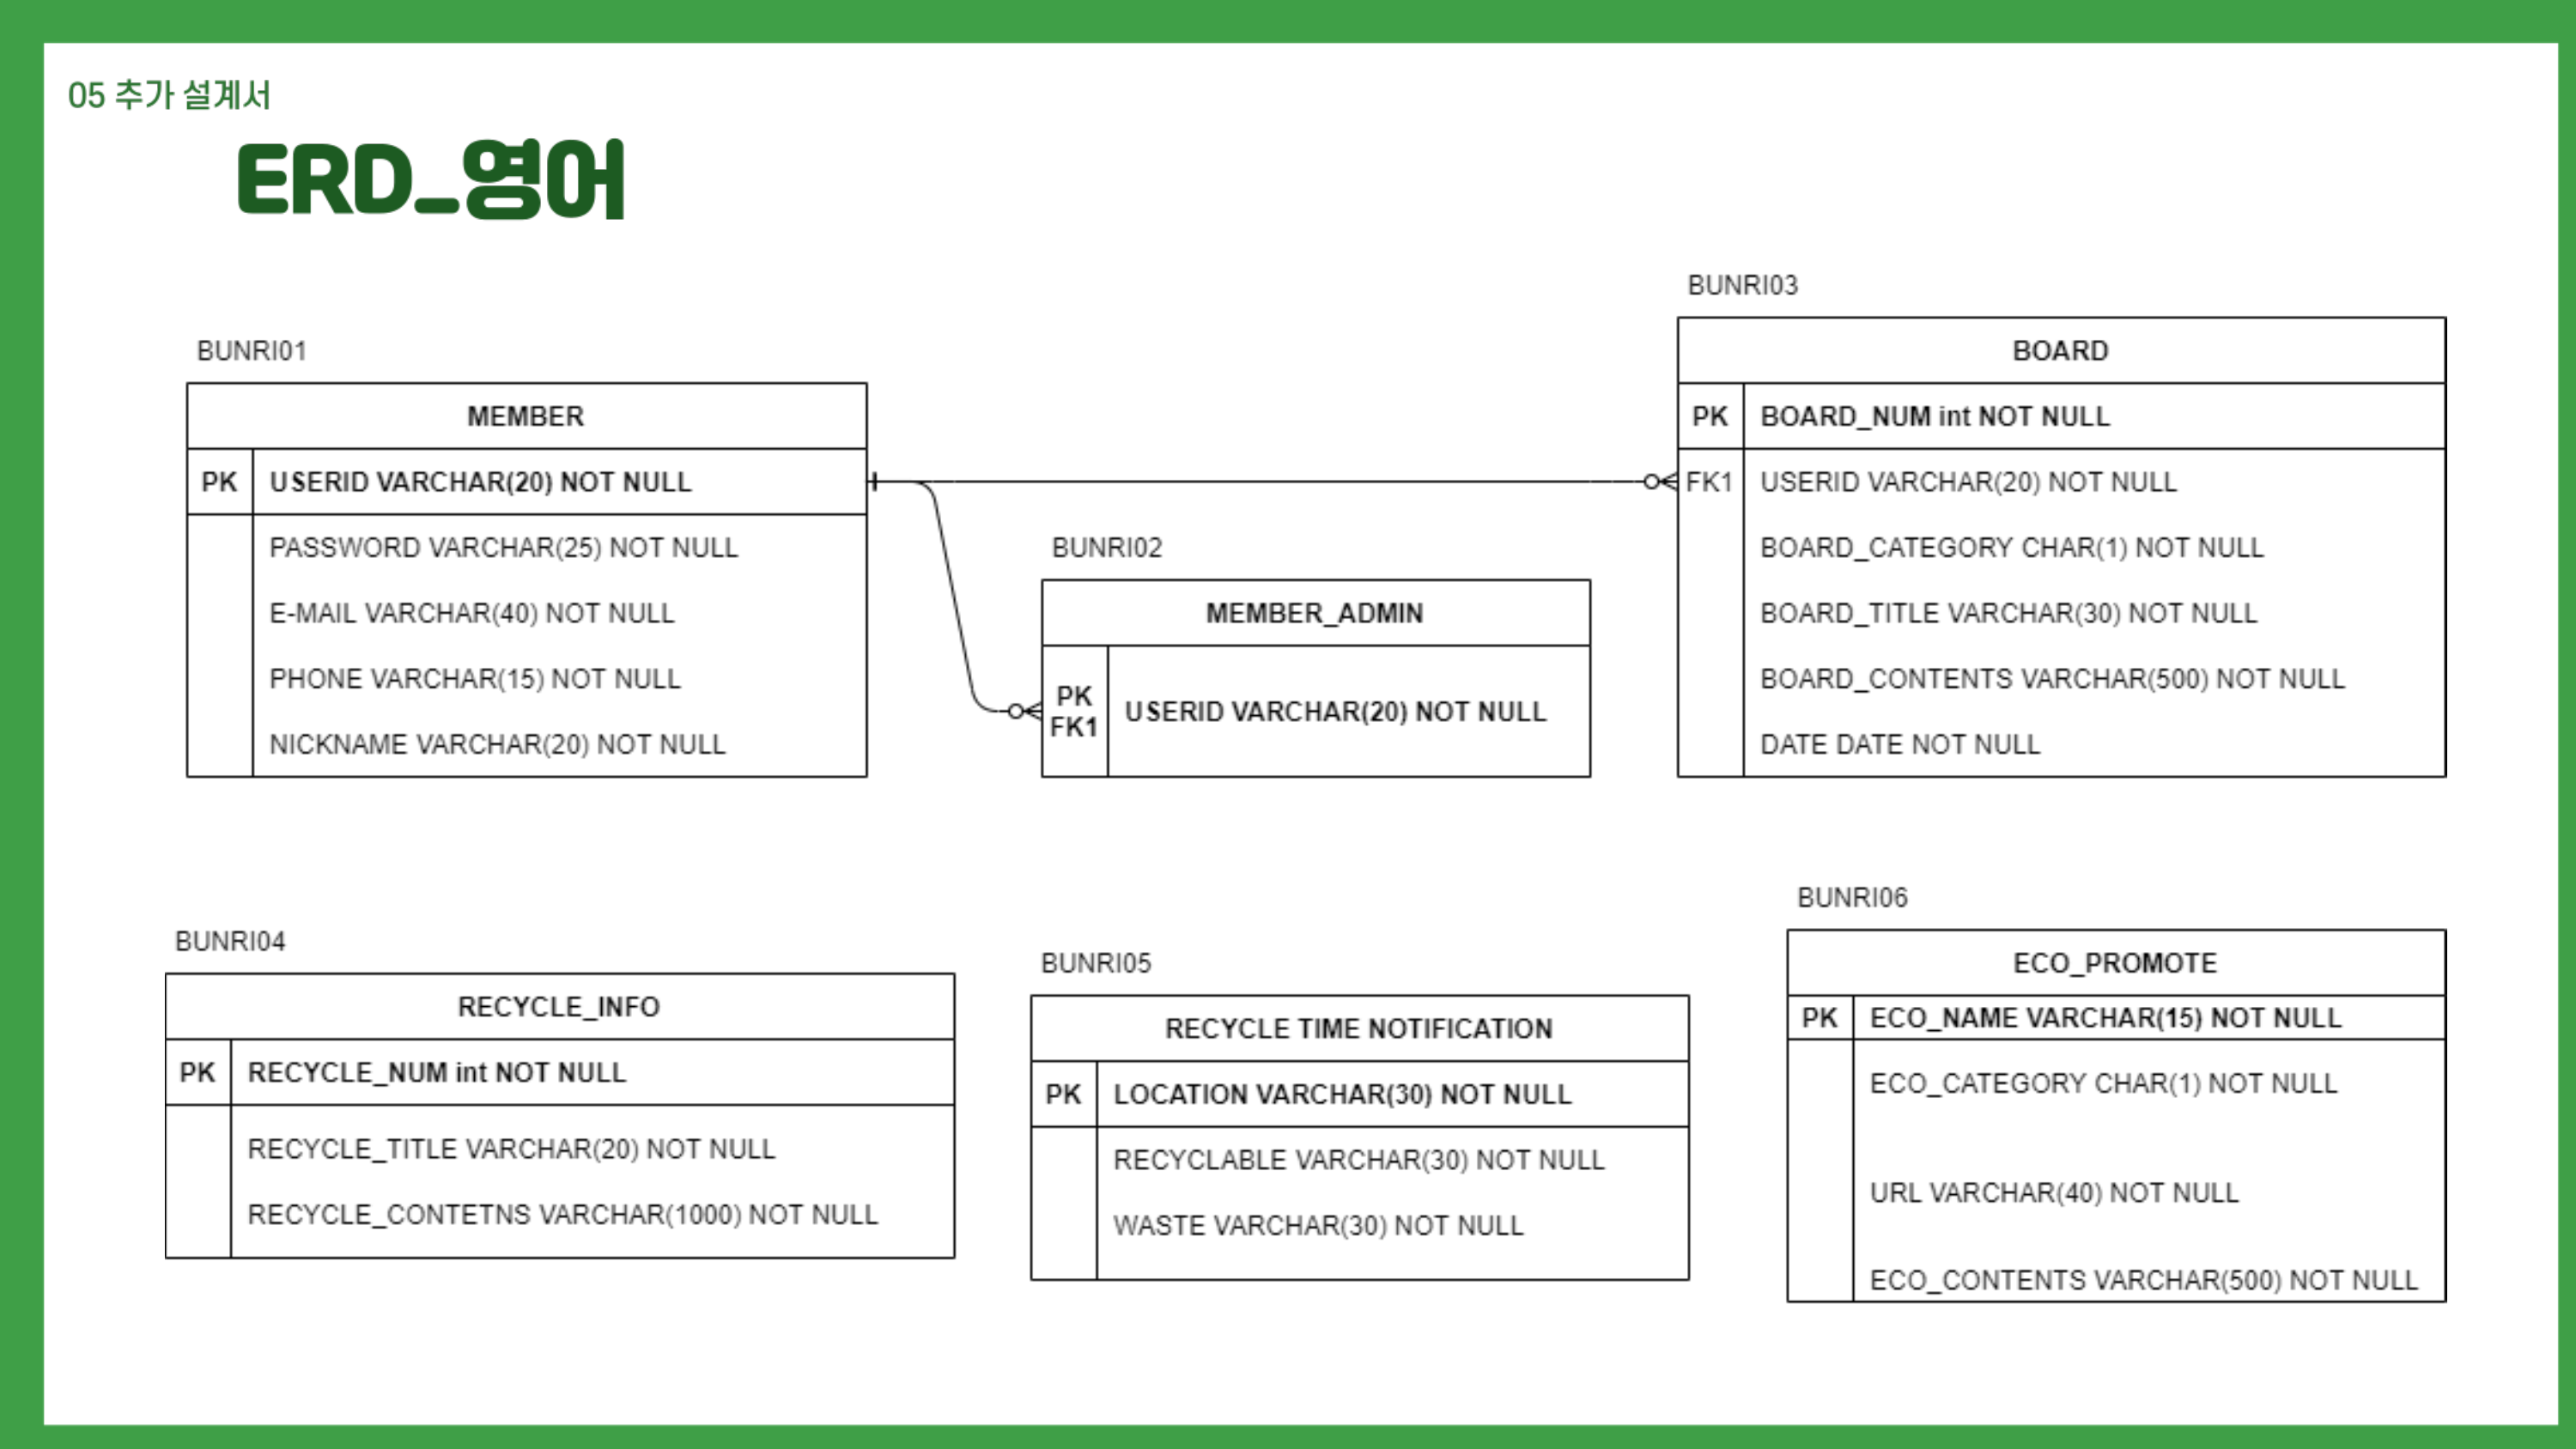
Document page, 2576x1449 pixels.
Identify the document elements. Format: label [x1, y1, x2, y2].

text_box [0, 0, 2576, 1449]
picture [63, 66, 2448, 1325]
